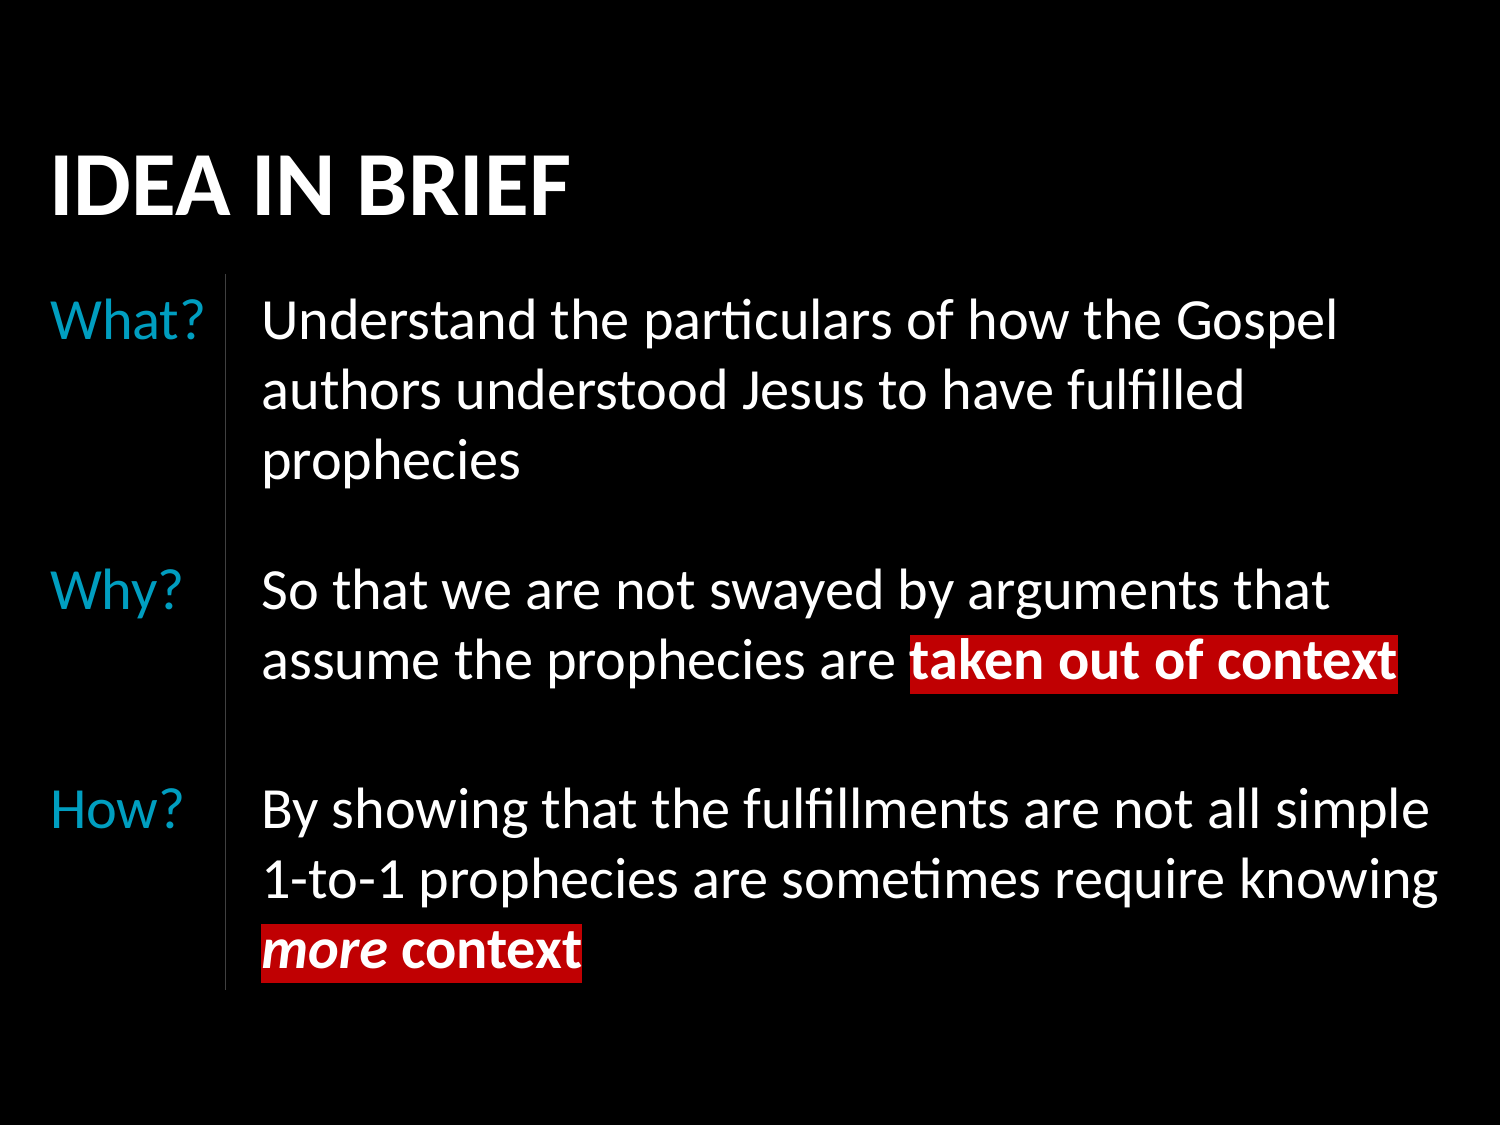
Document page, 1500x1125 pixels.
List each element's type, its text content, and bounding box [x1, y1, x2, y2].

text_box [230, 543, 1466, 701]
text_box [34, 762, 220, 990]
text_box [230, 762, 1466, 990]
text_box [34, 273, 225, 502]
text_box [226, 273, 1466, 502]
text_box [34, 543, 220, 701]
text_box IDEA IN BRIEF [34, 116, 1500, 241]
